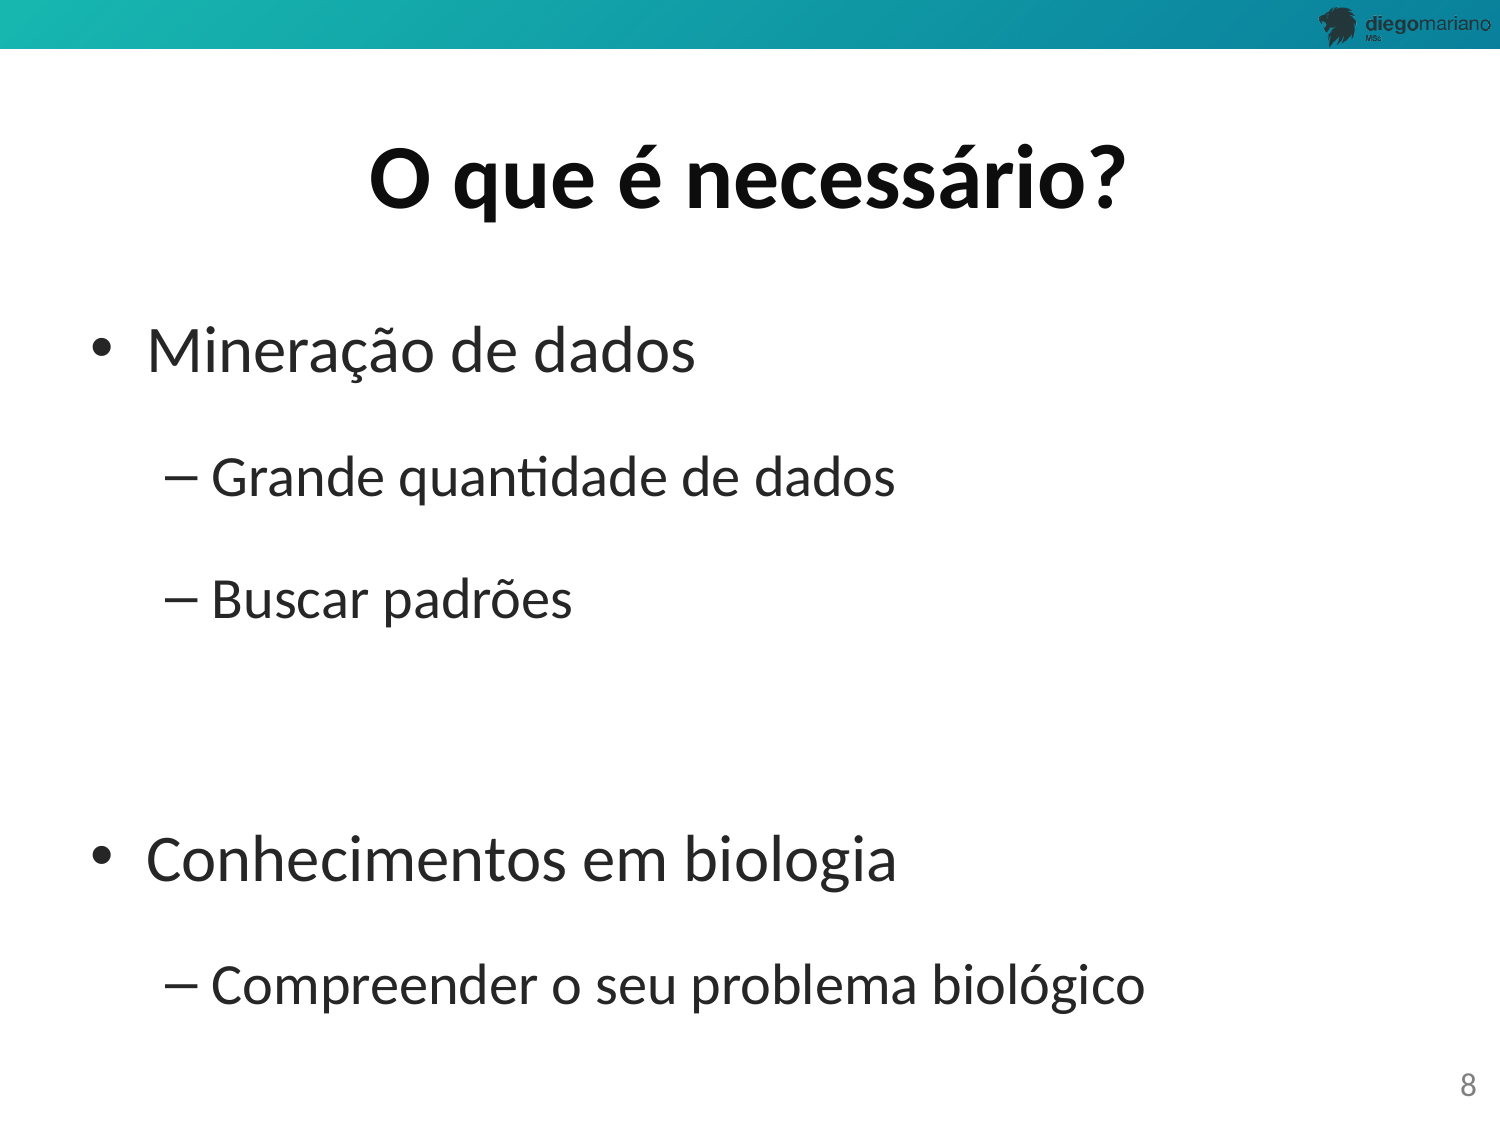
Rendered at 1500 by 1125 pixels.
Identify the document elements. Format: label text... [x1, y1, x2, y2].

slide_number 8 [1141, 1055, 1492, 1116]
picture [0, 0, 1500, 49]
list Mineração de dados Grande quantidade de dados Buscar padrões Conhecimentos em biologia Compreender o seu problema biológico [75, 298, 1425, 1041]
title O que é necessário? [75, 78, 1425, 266]
